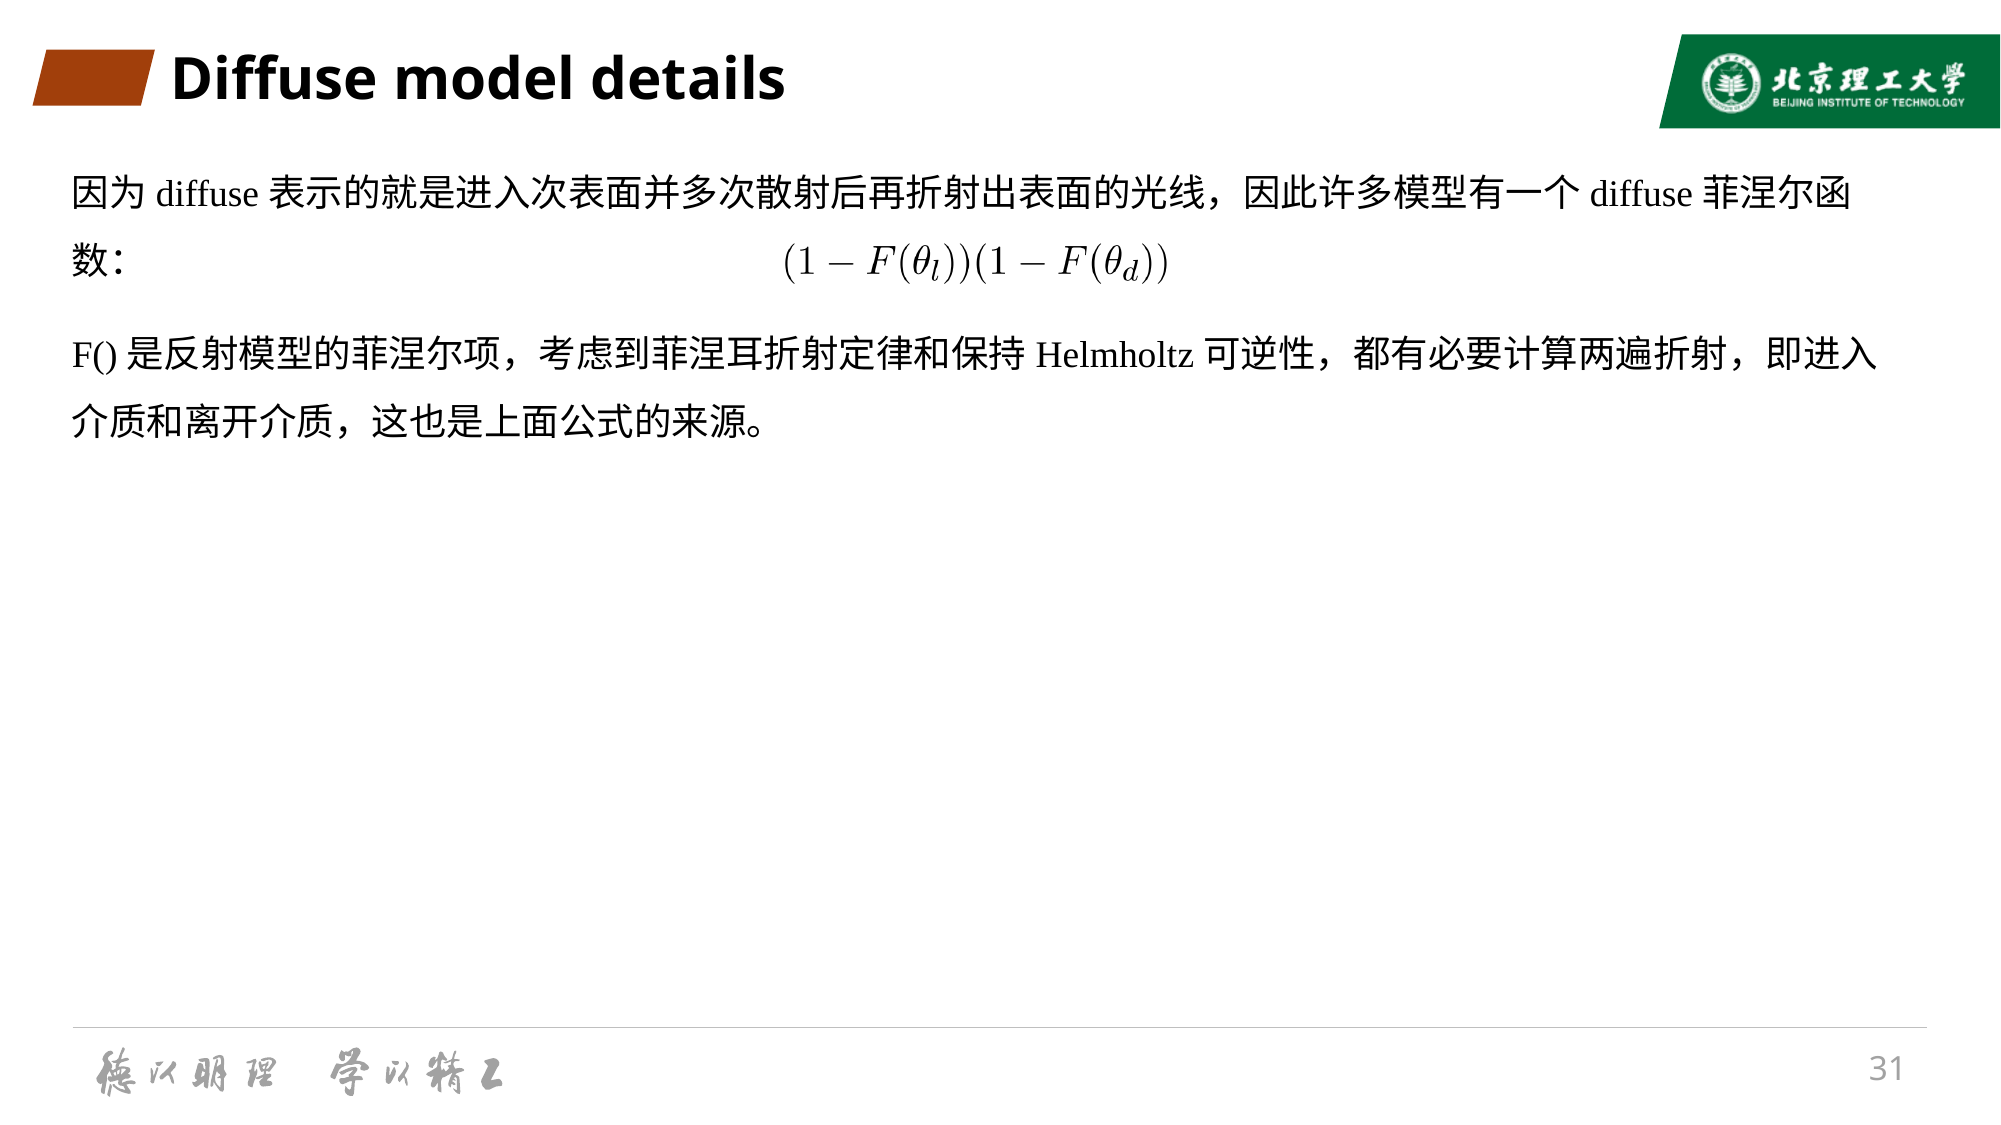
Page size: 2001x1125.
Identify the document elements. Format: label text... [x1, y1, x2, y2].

title Diffuse model details [155, 41, 1621, 120]
text_box F()是反射模型的菲涅尔项，考虑到菲涅耳折射定律和保持Helmholtz可逆性，都有必要计算两遍折射，即进入介质和离开介质，这也是上面公式的来源。 [57, 300, 1921, 450]
picture [727, 217, 1251, 301]
picture [1685, 39, 1985, 124]
text_box 因为diffuse表示的就是进入次表面并多次散射后再折射出表面的光线，因此许多模型有一个diffuse菲涅尔函数： [57, 139, 1921, 290]
